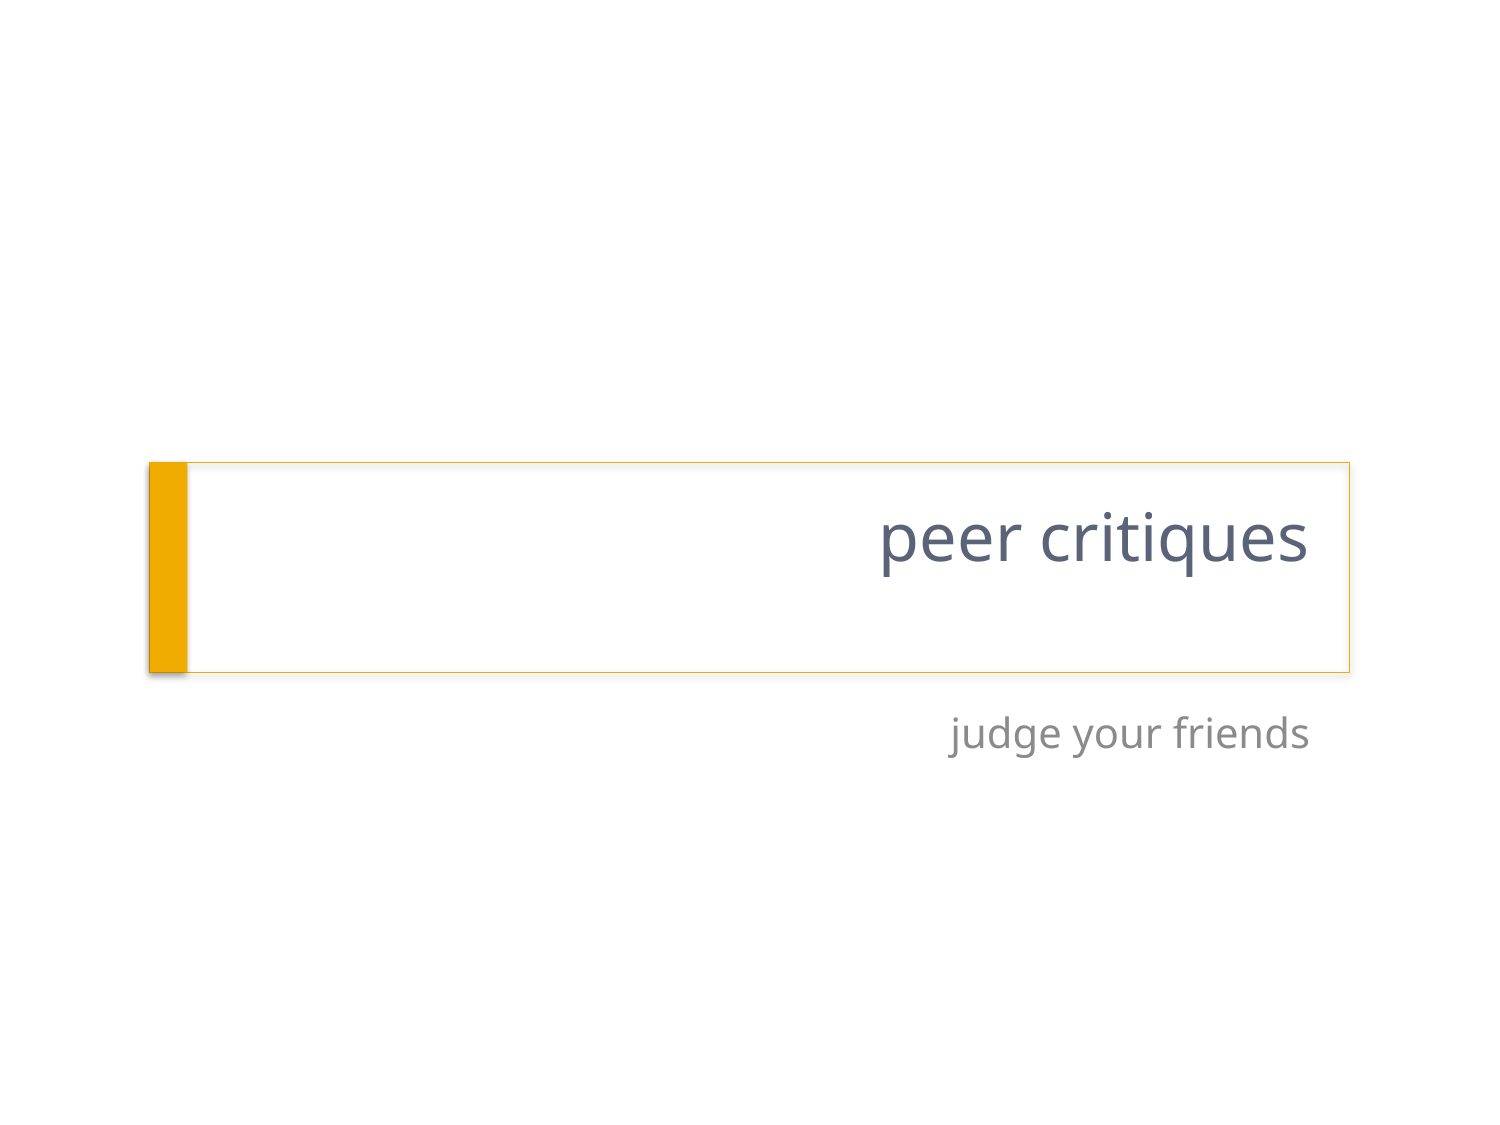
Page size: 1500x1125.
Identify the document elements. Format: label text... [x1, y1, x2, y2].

title peer critiques [200, 487, 1325, 663]
list judge your friends [212, 699, 1325, 888]
